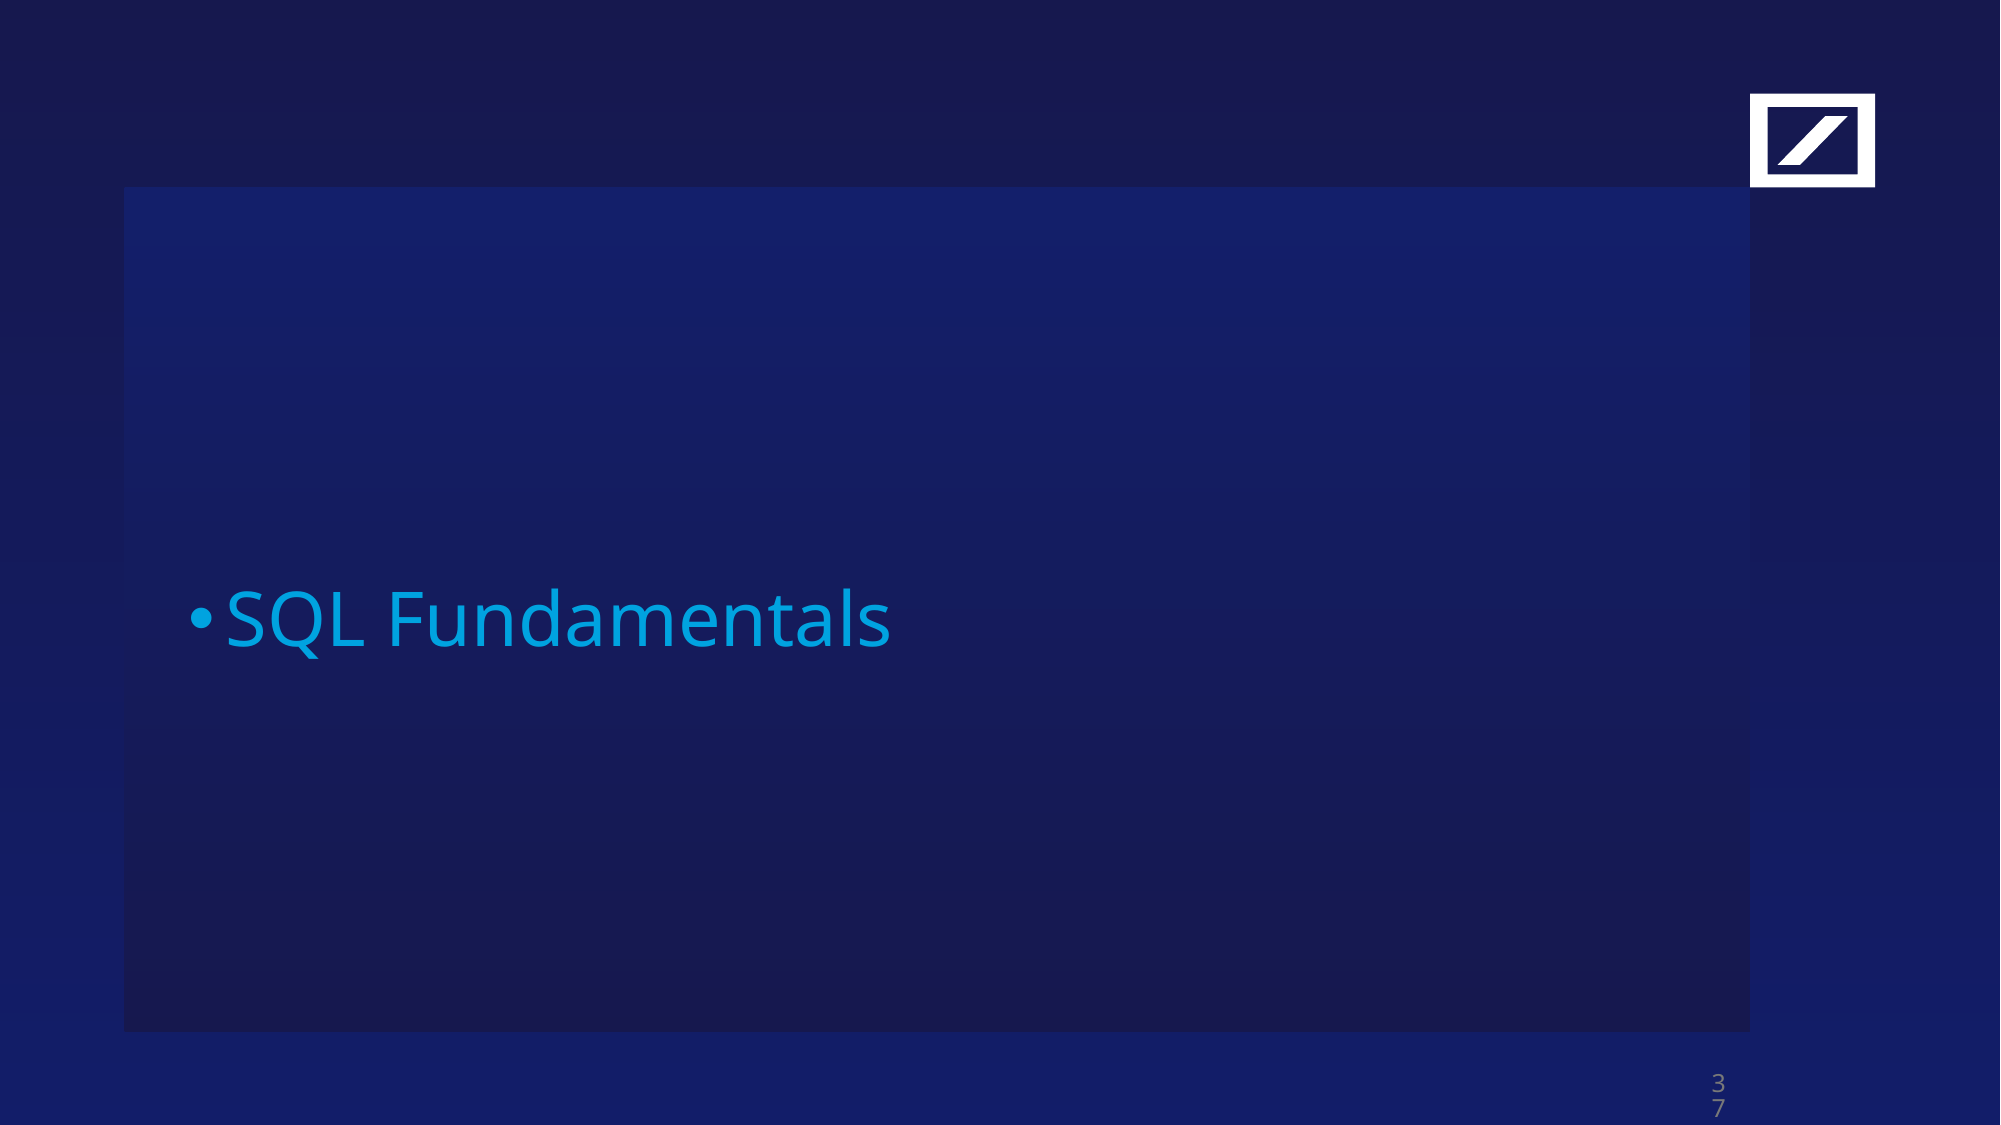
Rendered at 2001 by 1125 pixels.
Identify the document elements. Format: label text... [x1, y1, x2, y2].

slide_number 37 [1696, 1071, 1751, 1099]
list SQL Fundamentals [188, 234, 1688, 663]
